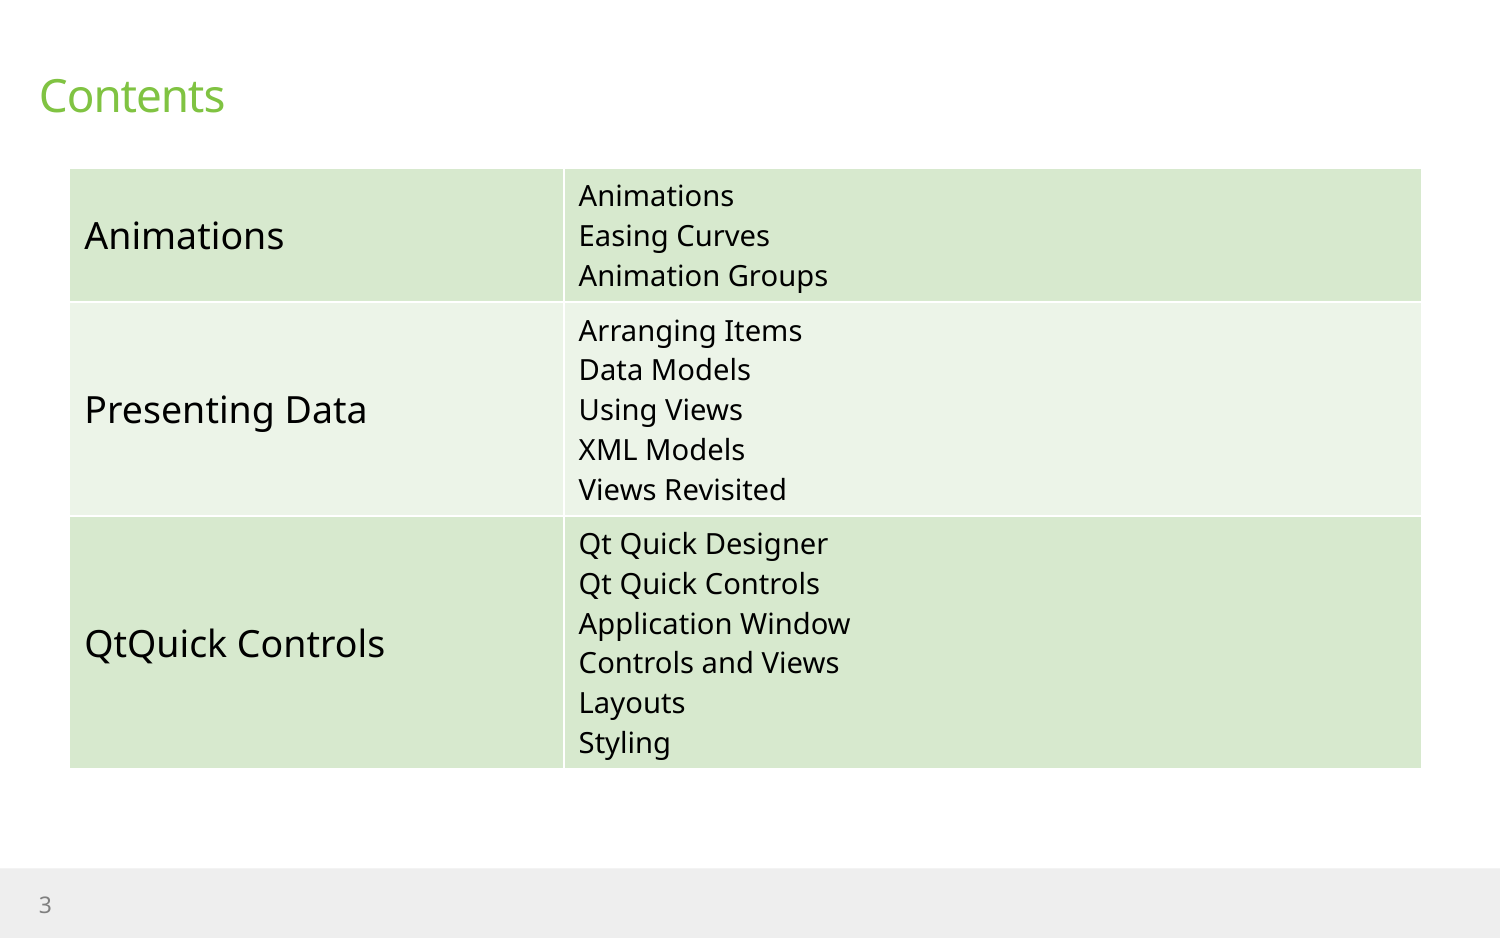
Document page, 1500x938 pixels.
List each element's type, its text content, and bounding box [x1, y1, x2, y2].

table_header Animations Easing Curves Animation Groups [565, 169, 1421, 301]
slide_number 3 [39, 892, 410, 921]
table_cell Presenting Data [70, 303, 563, 515]
table_cell QtQuick Controls [70, 517, 563, 768]
table_cell Arranging Items Data Models Using Views XML Models Views Revisited [565, 303, 1421, 515]
title Contents [39, 66, 1052, 195]
table_header Animations [70, 169, 563, 301]
table_cell Qt Quick Designer Qt Quick Controls Application Window Controls and Views Layouts Styling [565, 517, 1421, 768]
